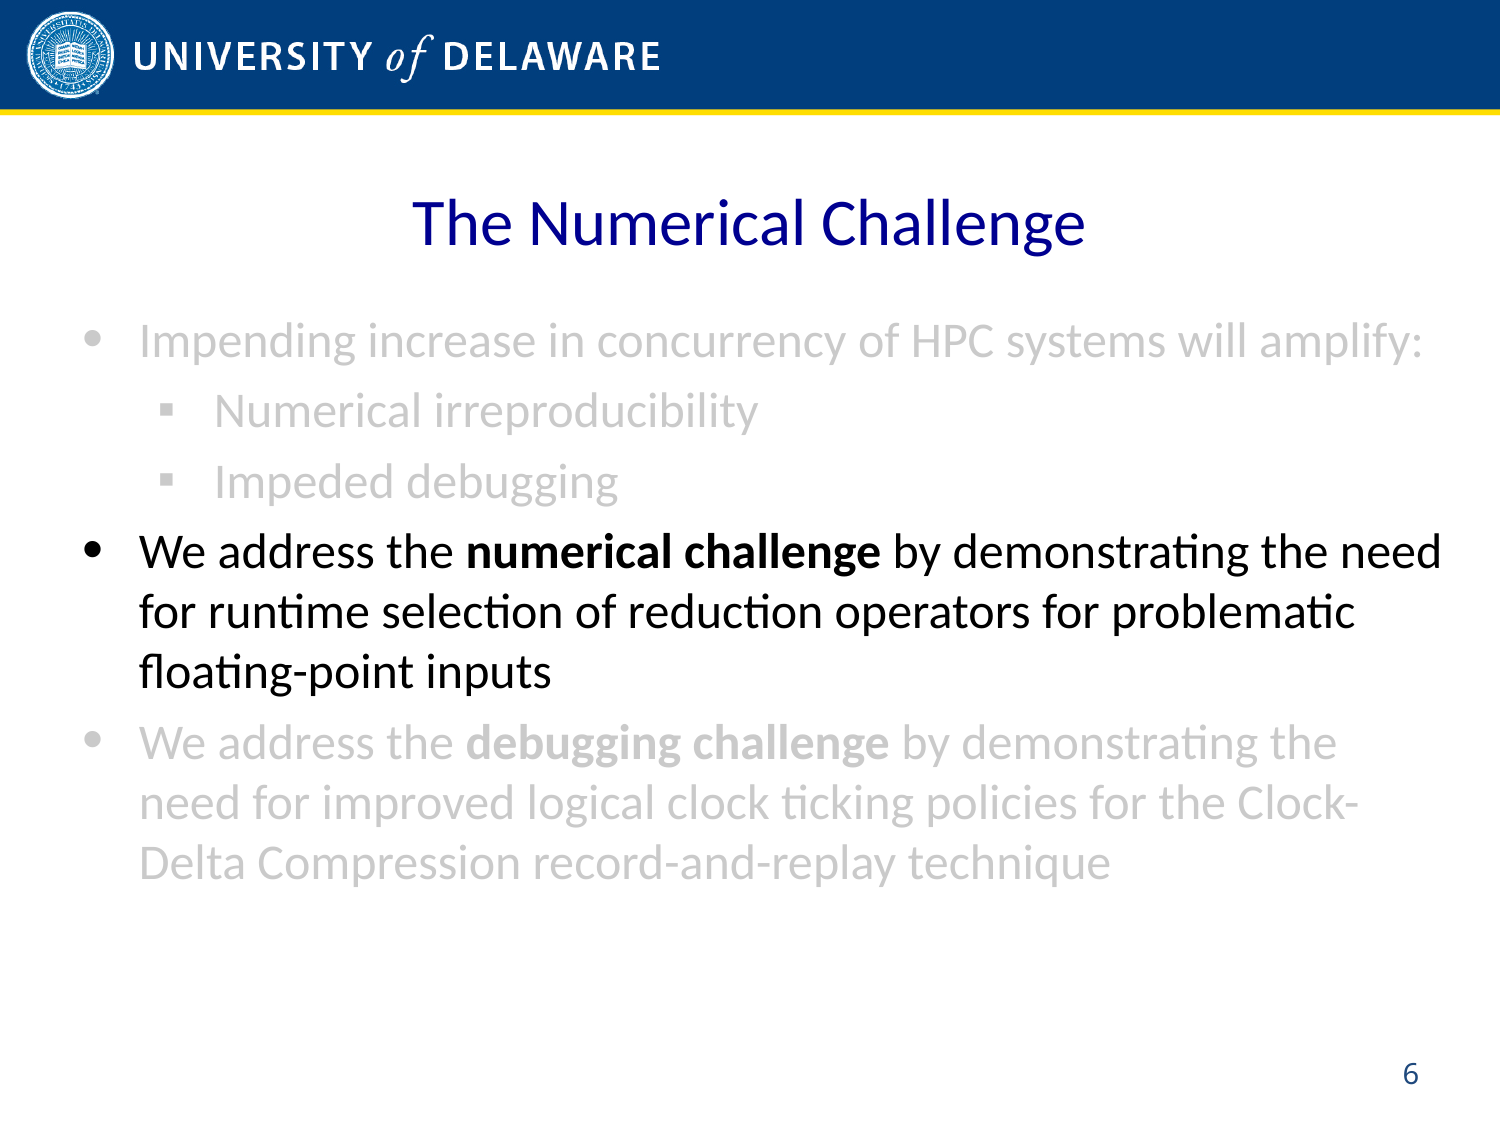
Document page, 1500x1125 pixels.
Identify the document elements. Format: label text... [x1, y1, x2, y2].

list Impending increase in concurrency of HPC systems will amplify: Numerical irreproducibility Impeded debugging We address the numerical challenge by demonstrating the need for runtime selection of reduction operators for problematic floating-point inputs We address the debugging challenge by demonstrating the need for improved logical clock ticking policies for the Clock-Delta Compression record-and-replay technique [74, 299, 1455, 1125]
title The Numerical Challenge [74, 136, 1426, 299]
slide_number 6 [1076, 1041, 1428, 1104]
picture [0, 0, 1500, 1125]
